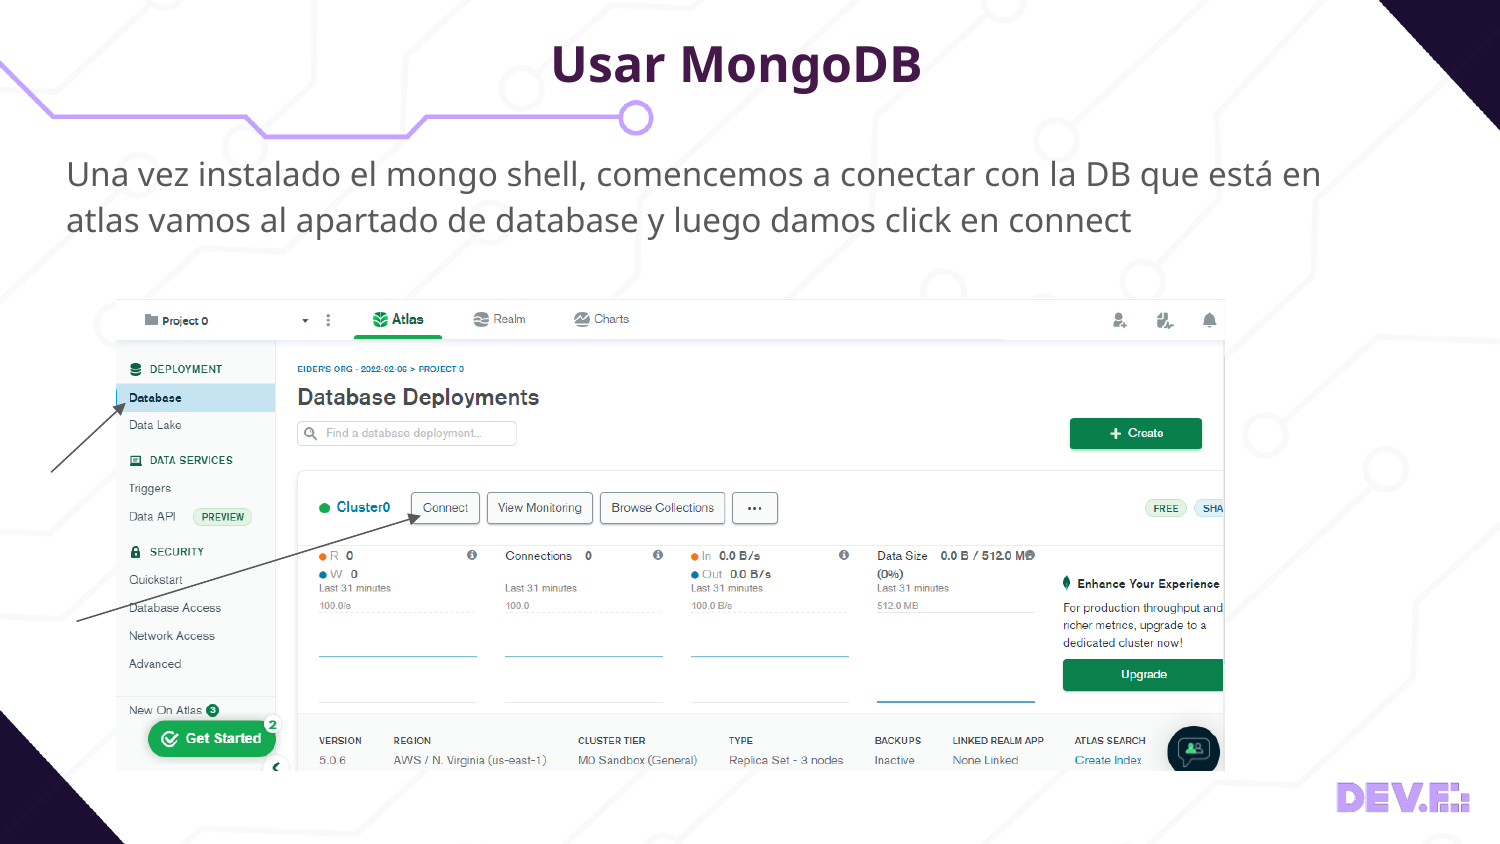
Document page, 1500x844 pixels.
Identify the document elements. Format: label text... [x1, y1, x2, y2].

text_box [76, 515, 422, 622]
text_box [50, 402, 126, 473]
title Usar MongoDB [51, 17, 1449, 112]
list Una vez instalado el mongo shell, comencemos a conectar con la DB que está en atlas vamos al apartado de database y luego damos click en connect [51, 131, 1393, 813]
picture [0, 0, 1500, 844]
